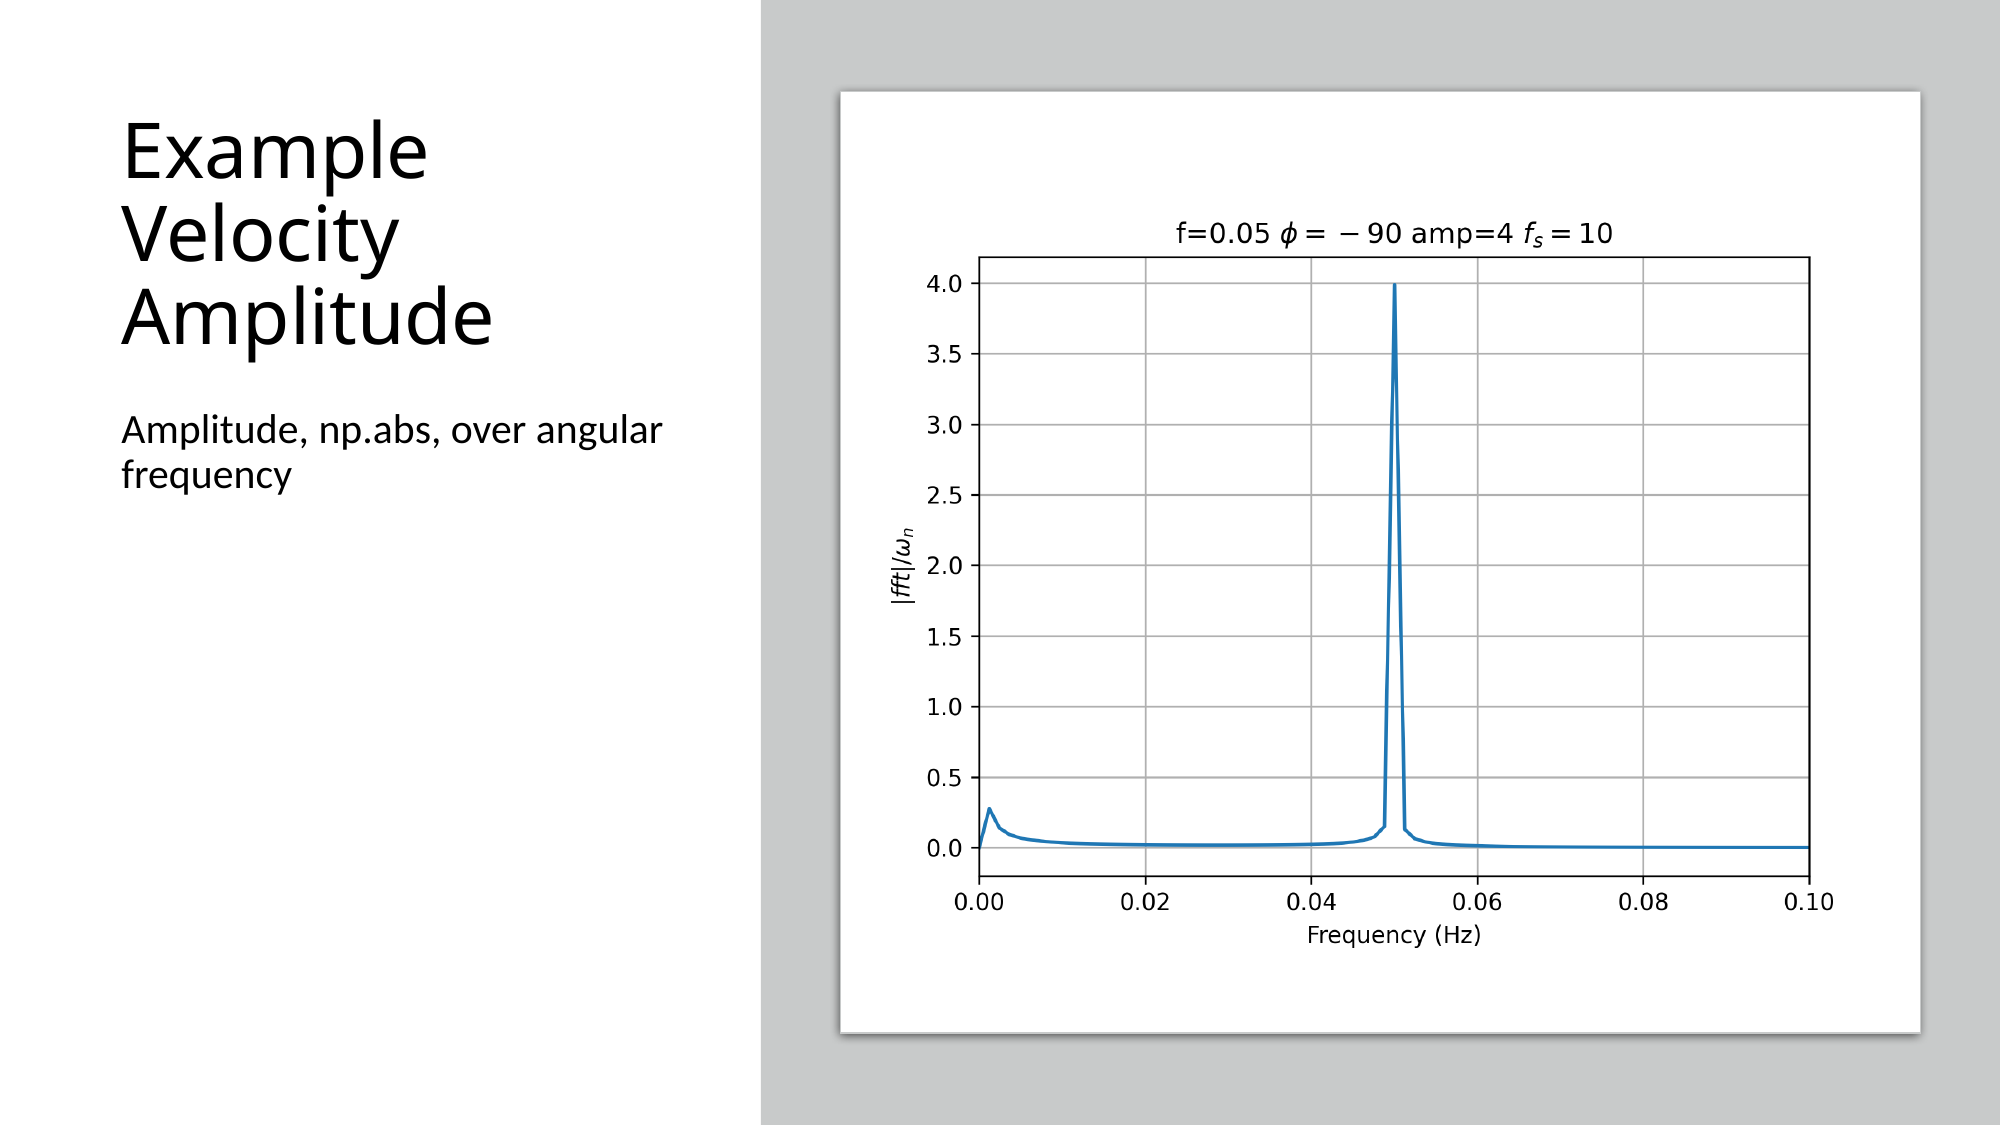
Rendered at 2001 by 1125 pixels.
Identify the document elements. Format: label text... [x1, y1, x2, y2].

title Example Velocity Amplitude [106, 103, 682, 370]
list Amplitude, np.abs, over angular frequency [106, 399, 682, 1021]
picture [845, 160, 1916, 964]
text_box [839, 90, 1922, 1034]
text_box [760, 0, 2000, 1125]
